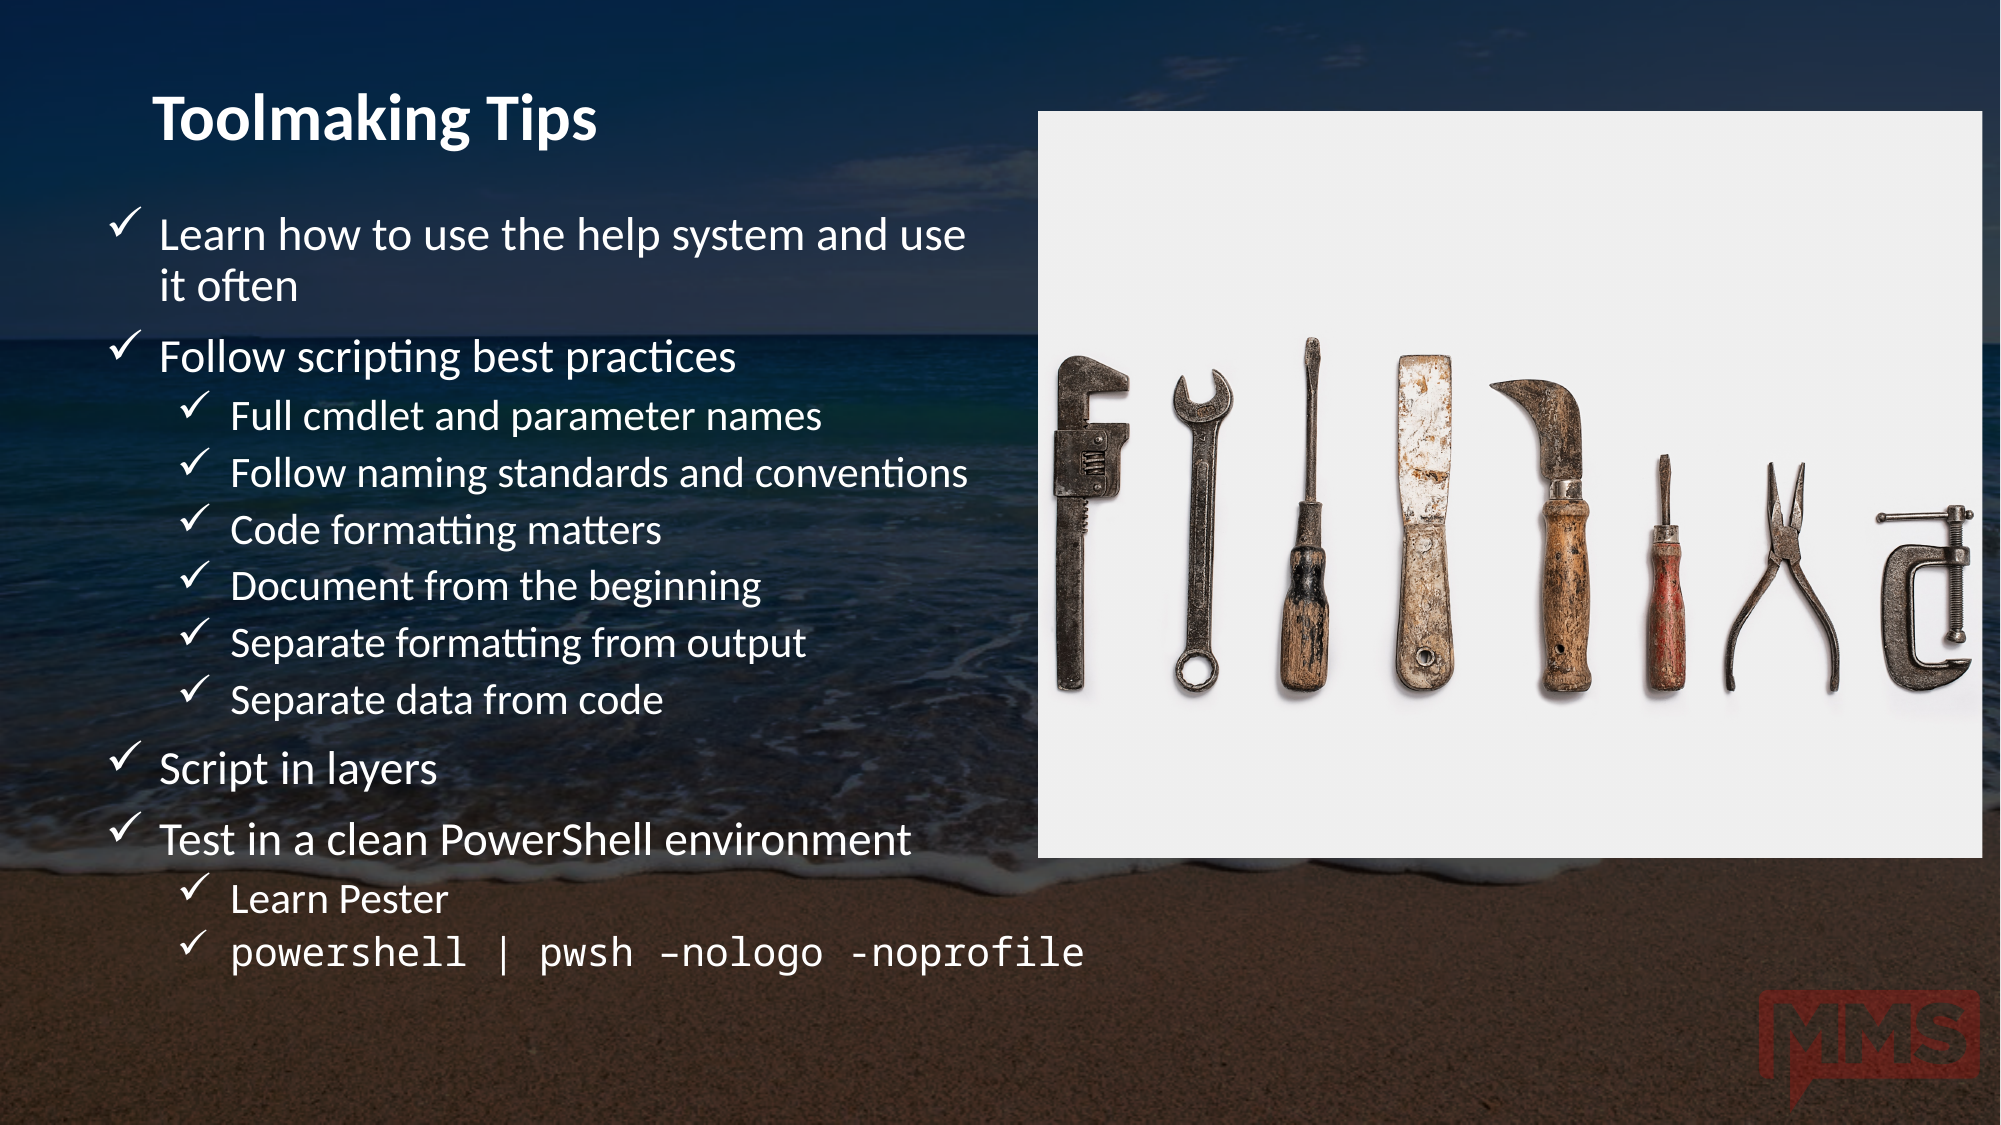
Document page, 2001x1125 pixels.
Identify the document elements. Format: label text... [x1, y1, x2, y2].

list Learn how to use the help system and use it often Follow scripting best practices Full cmdlet and parameter names Follow naming standards and conventions Code formatting matters Document from the beginning Separate formatting from output Separate data from code Script in layers Test in a clean PowerShell environment Learn Pester powershell | pwsh –nologo -noprofile [90, 202, 1177, 989]
picture [0, 0, 2001, 1125]
title Toolmaking Tips [137, 75, 783, 202]
